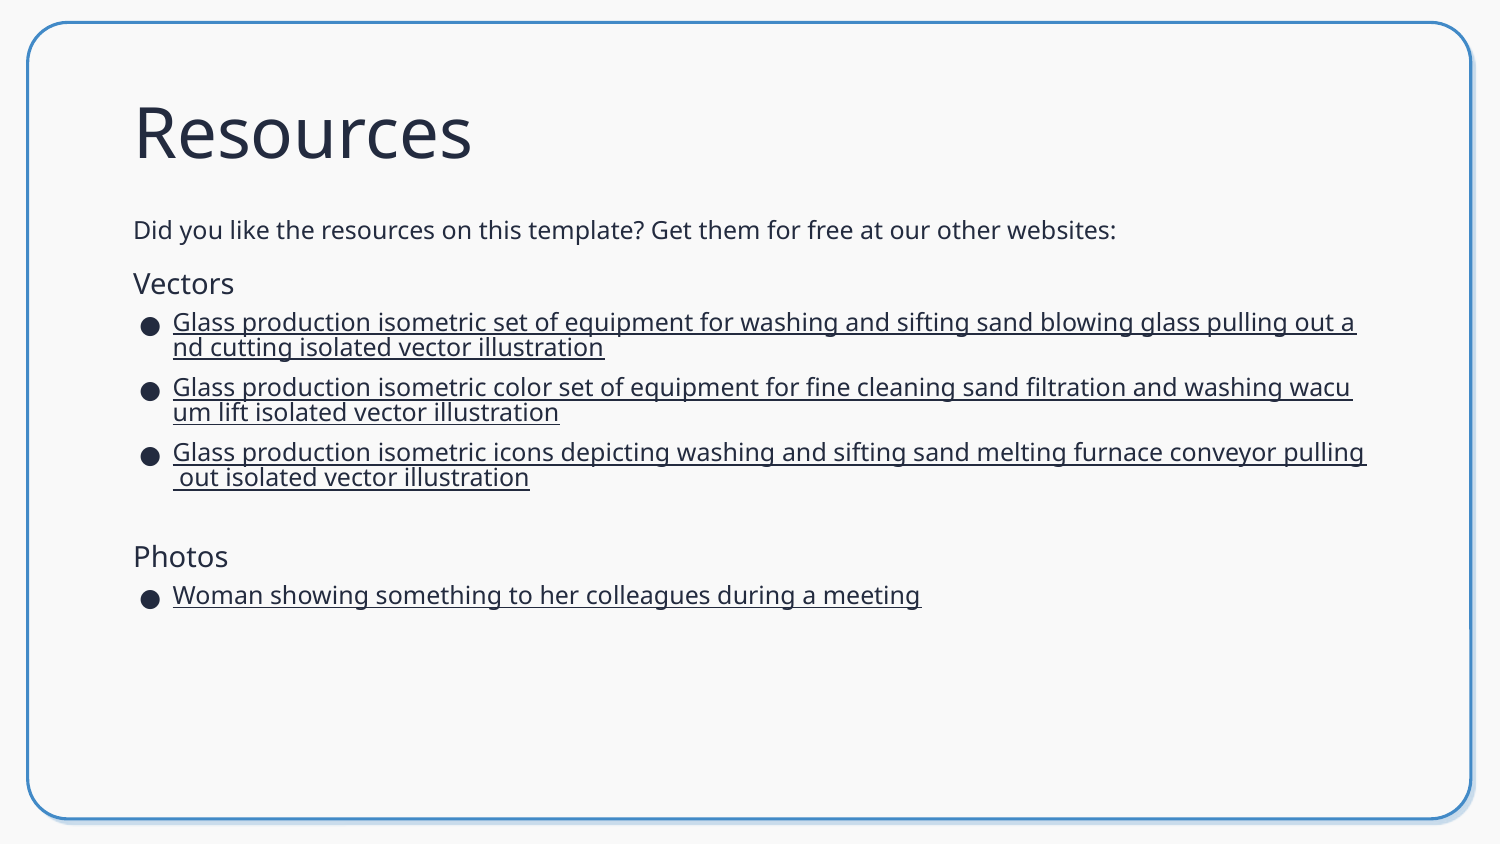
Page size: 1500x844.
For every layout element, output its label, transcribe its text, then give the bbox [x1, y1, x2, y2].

list Did you like the resources on this template? Get them for free at our other websites: Vectors Glass production isometric set of equipment for washing and sifting sand blowing glass pulling out and cutting isolated vector illustration Glass production isometric color set of equipment for fine cleaning sand filtration and washing wacuum lift isolated vector illustration Glass production isometric icons depicting washing and sifting sand melting furnace conveyor pulling out isolated vector illustration Photos Woman showing something to her colleagues during a meeting [118, 199, 1382, 760]
title Resources [118, 72, 1382, 167]
